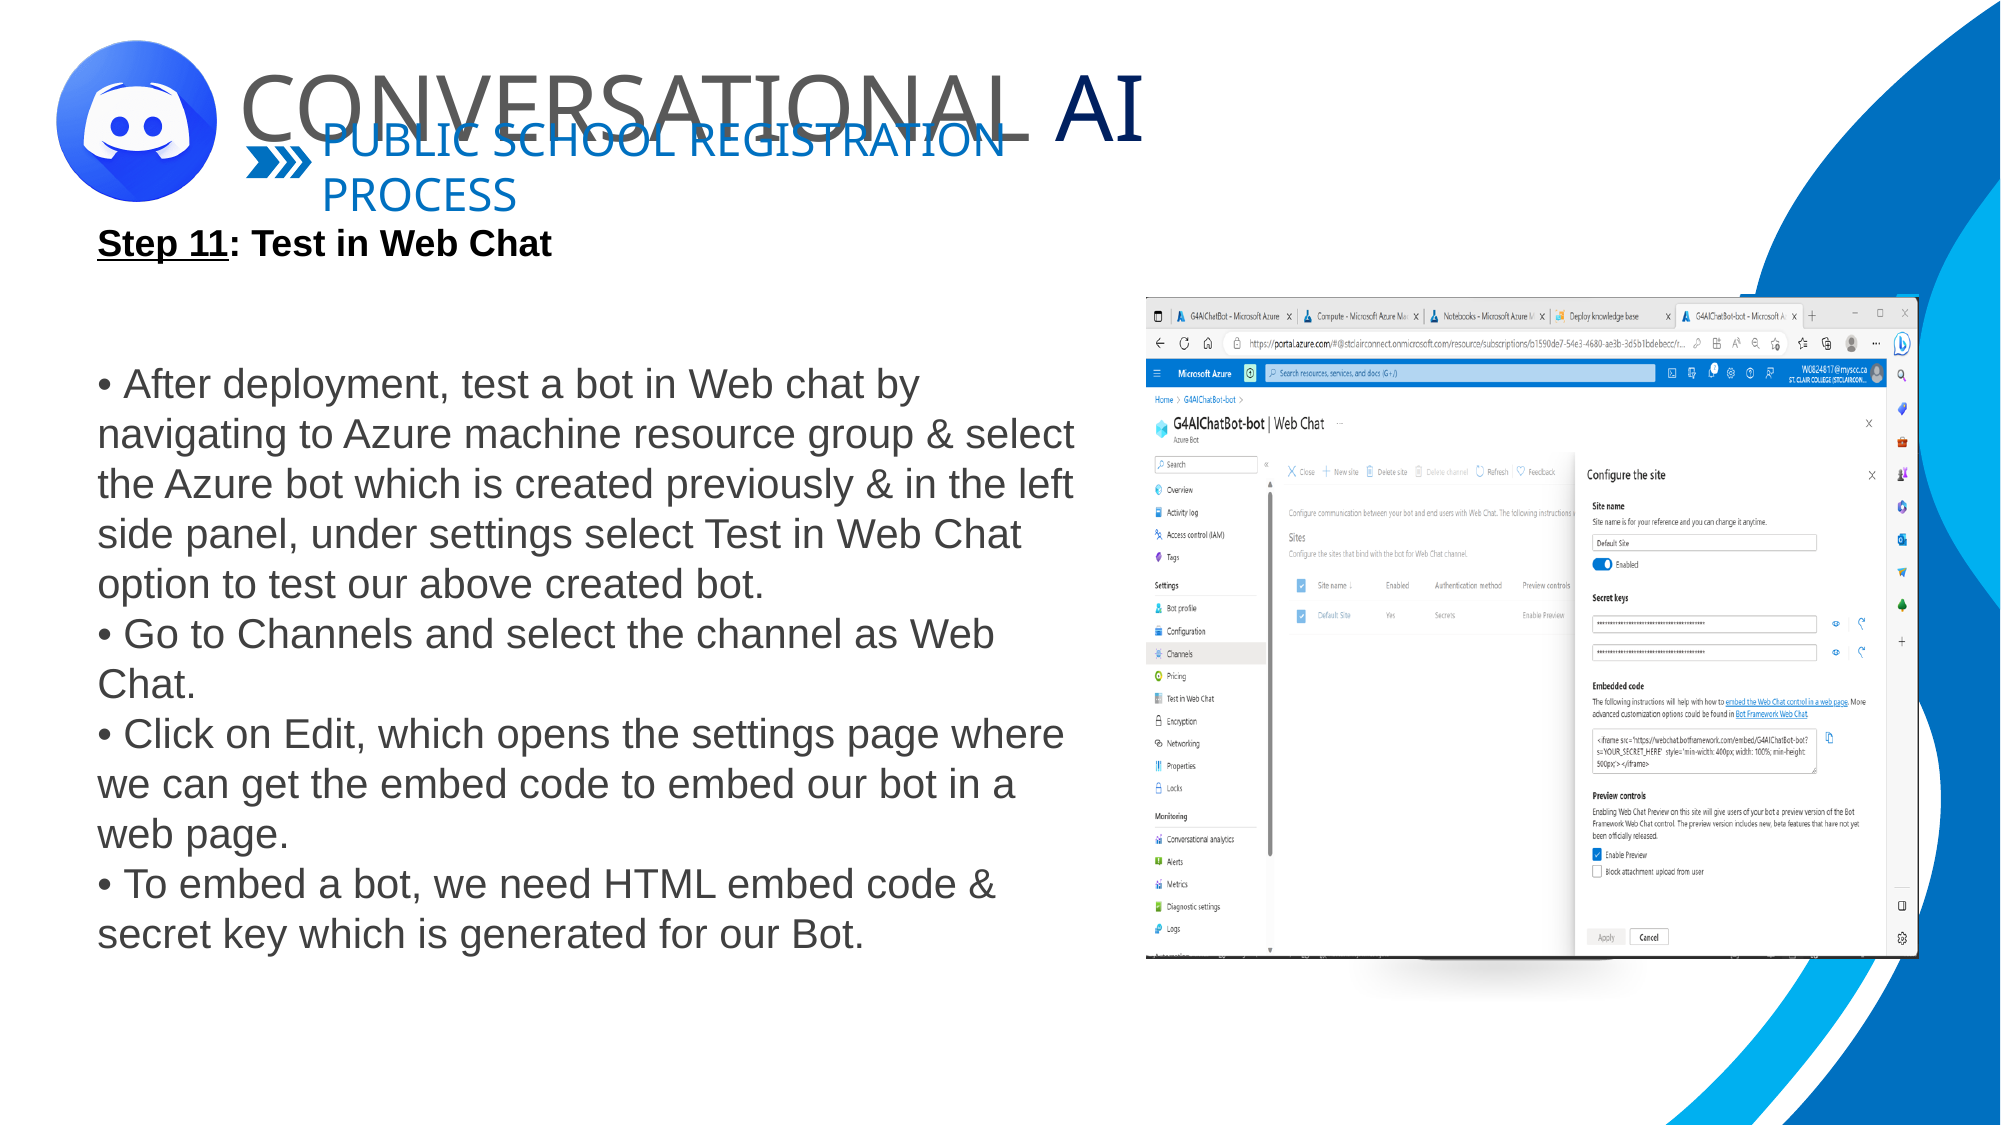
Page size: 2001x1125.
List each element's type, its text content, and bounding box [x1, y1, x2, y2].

text_box • After deployment, test a bot in Web chat by navigating to Azure machine resource group & select the Azure bot which is created previously & in the left side panel, under settings select Test in Web Chat option to test our above created bot. • Go to Channels and select the channel as Web Chat. • Click on Edit, which opens the settings page where we can get the embed code to embed our bot in a web page. • To embed a bot, we need HTML embed code & secret key which is generated for our Bot. [82, 349, 1110, 965]
text_box CONVERSATIONAL AI [224, 42, 1213, 167]
text_box Step 11: Test in Web Chat [82, 212, 2000, 272]
picture [49, 33, 224, 209]
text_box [245, 146, 312, 179]
picture [1146, 294, 1919, 959]
text_box PUBLIC SCHOOL REGISTRATION PROCESS [321, 102, 1227, 212]
